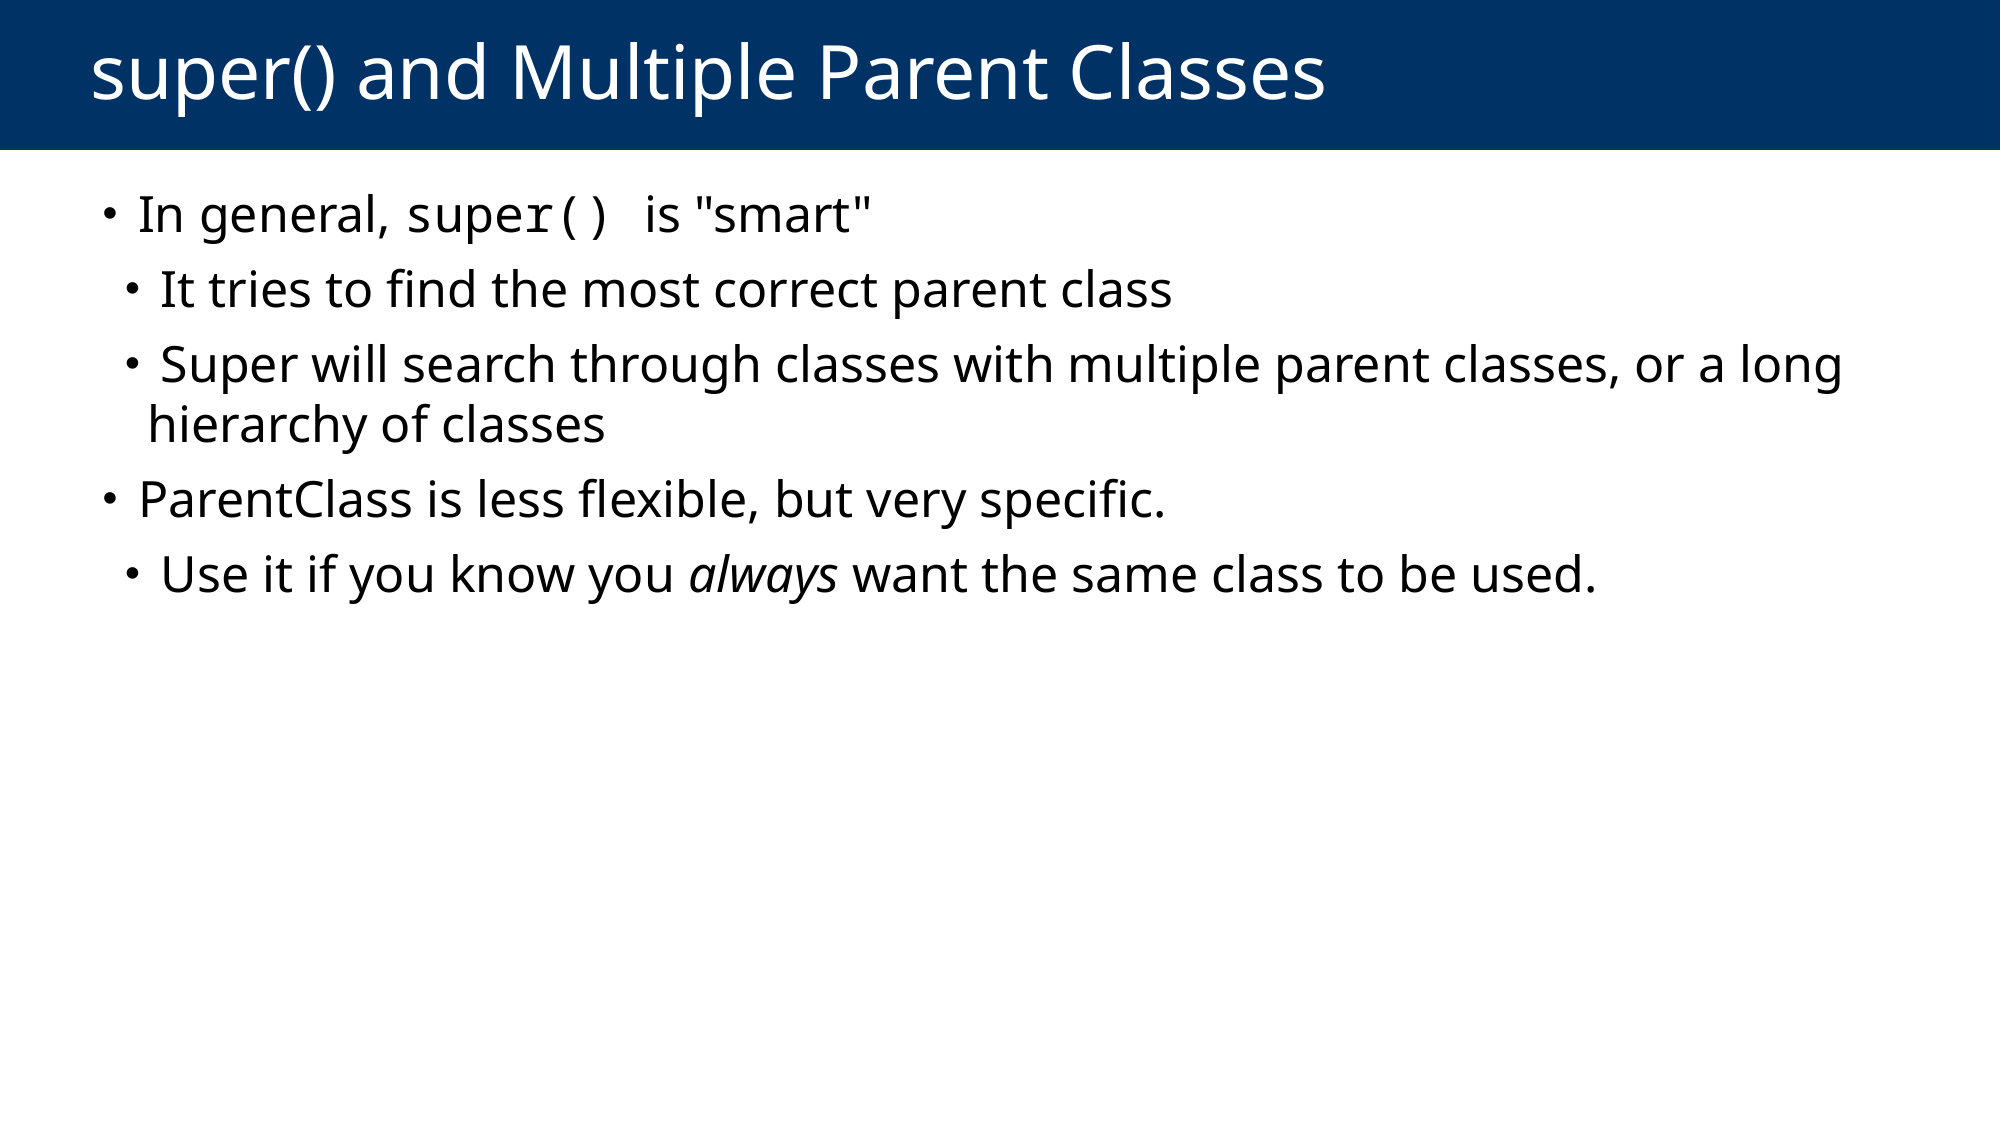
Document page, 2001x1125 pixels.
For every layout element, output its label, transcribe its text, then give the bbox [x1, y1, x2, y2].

title super() and Multiple Parent Classes [0, 0, 2000, 152]
list In general, super() is "smart" It tries to find the most correct parent class Super will search through classes with multiple parent classes, or a long hierarchy of classes ParentClass is less flexible, but very specific. Use it if you know you always want the same class to be used. [87, 174, 1928, 1038]
